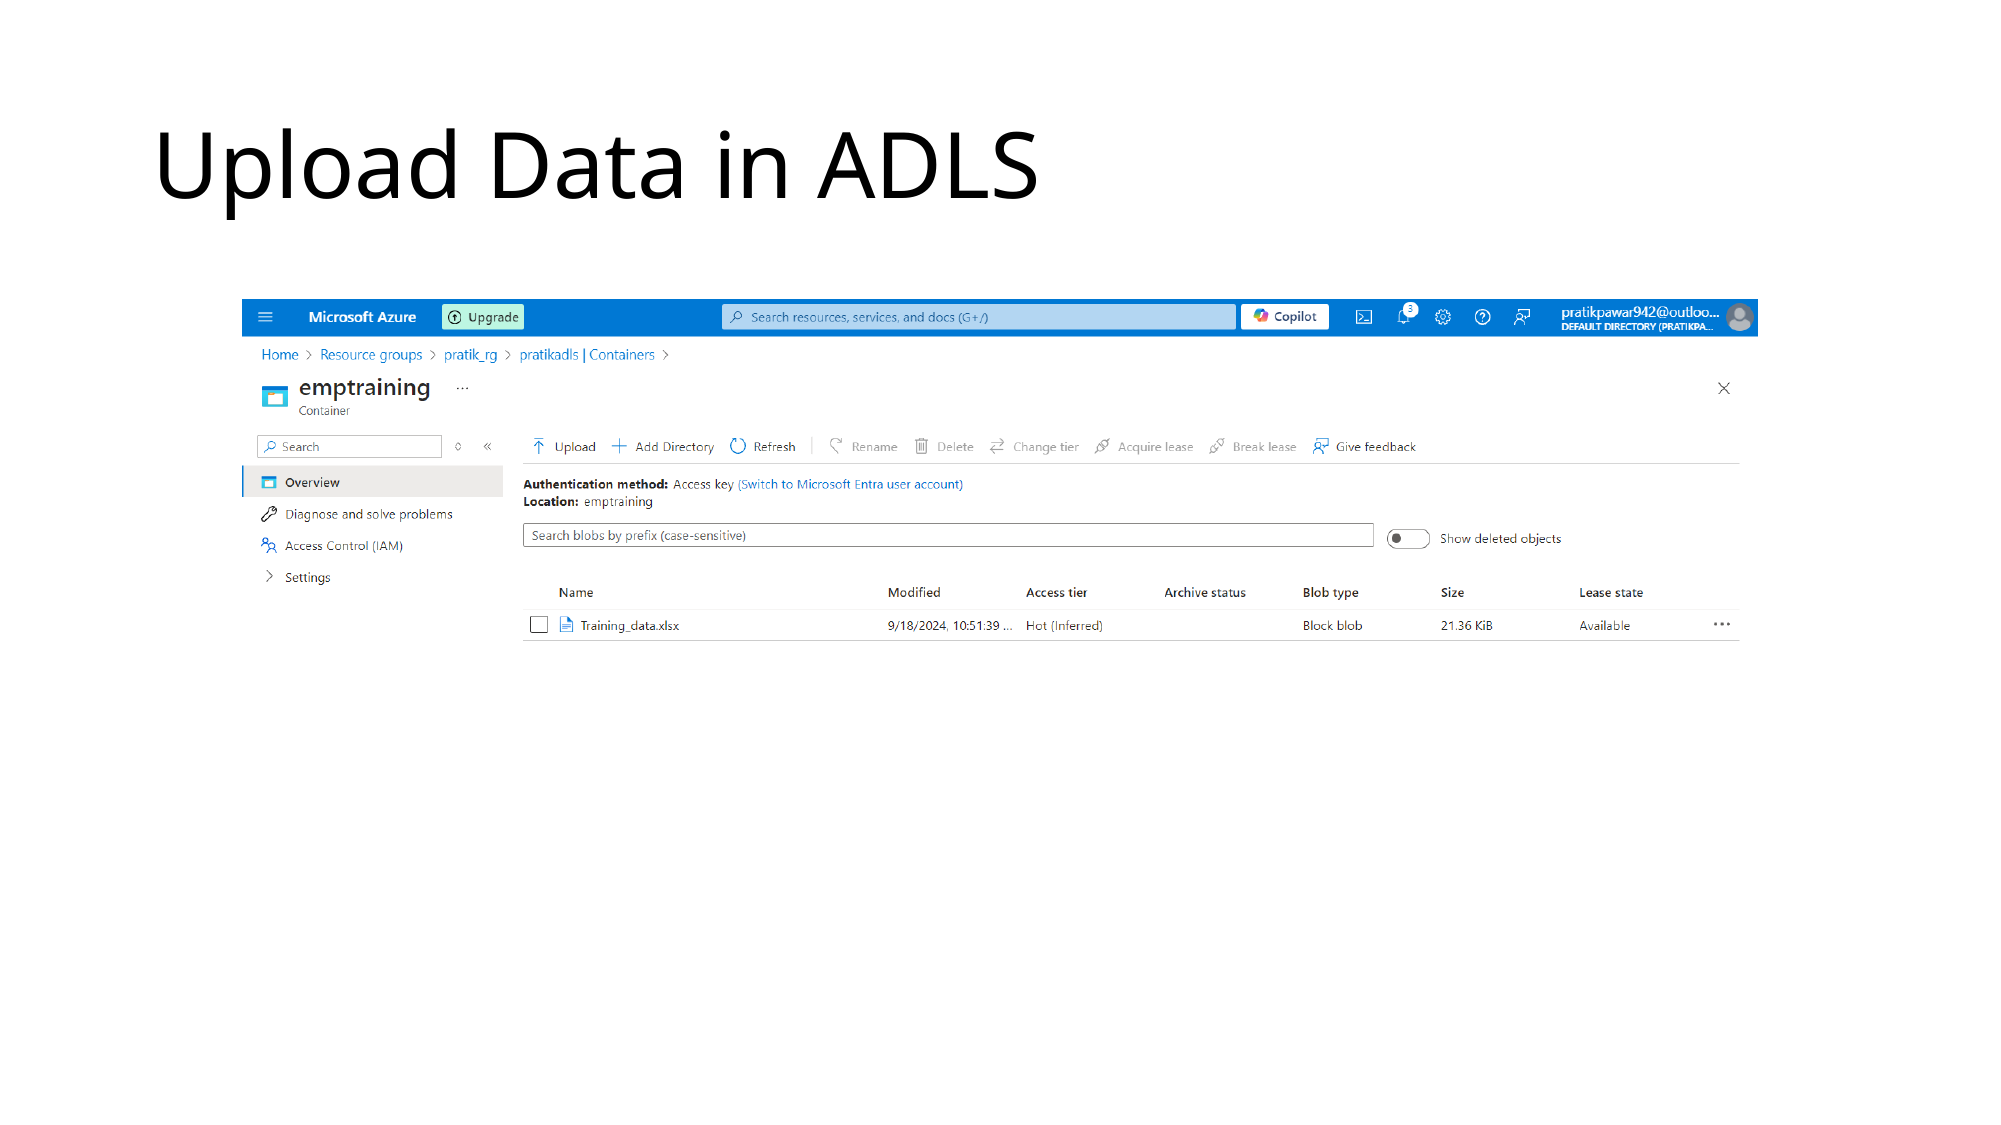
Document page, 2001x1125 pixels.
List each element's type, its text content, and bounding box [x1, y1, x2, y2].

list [242, 299, 1758, 1014]
title Upload Data in ADLS [137, 59, 1863, 278]
